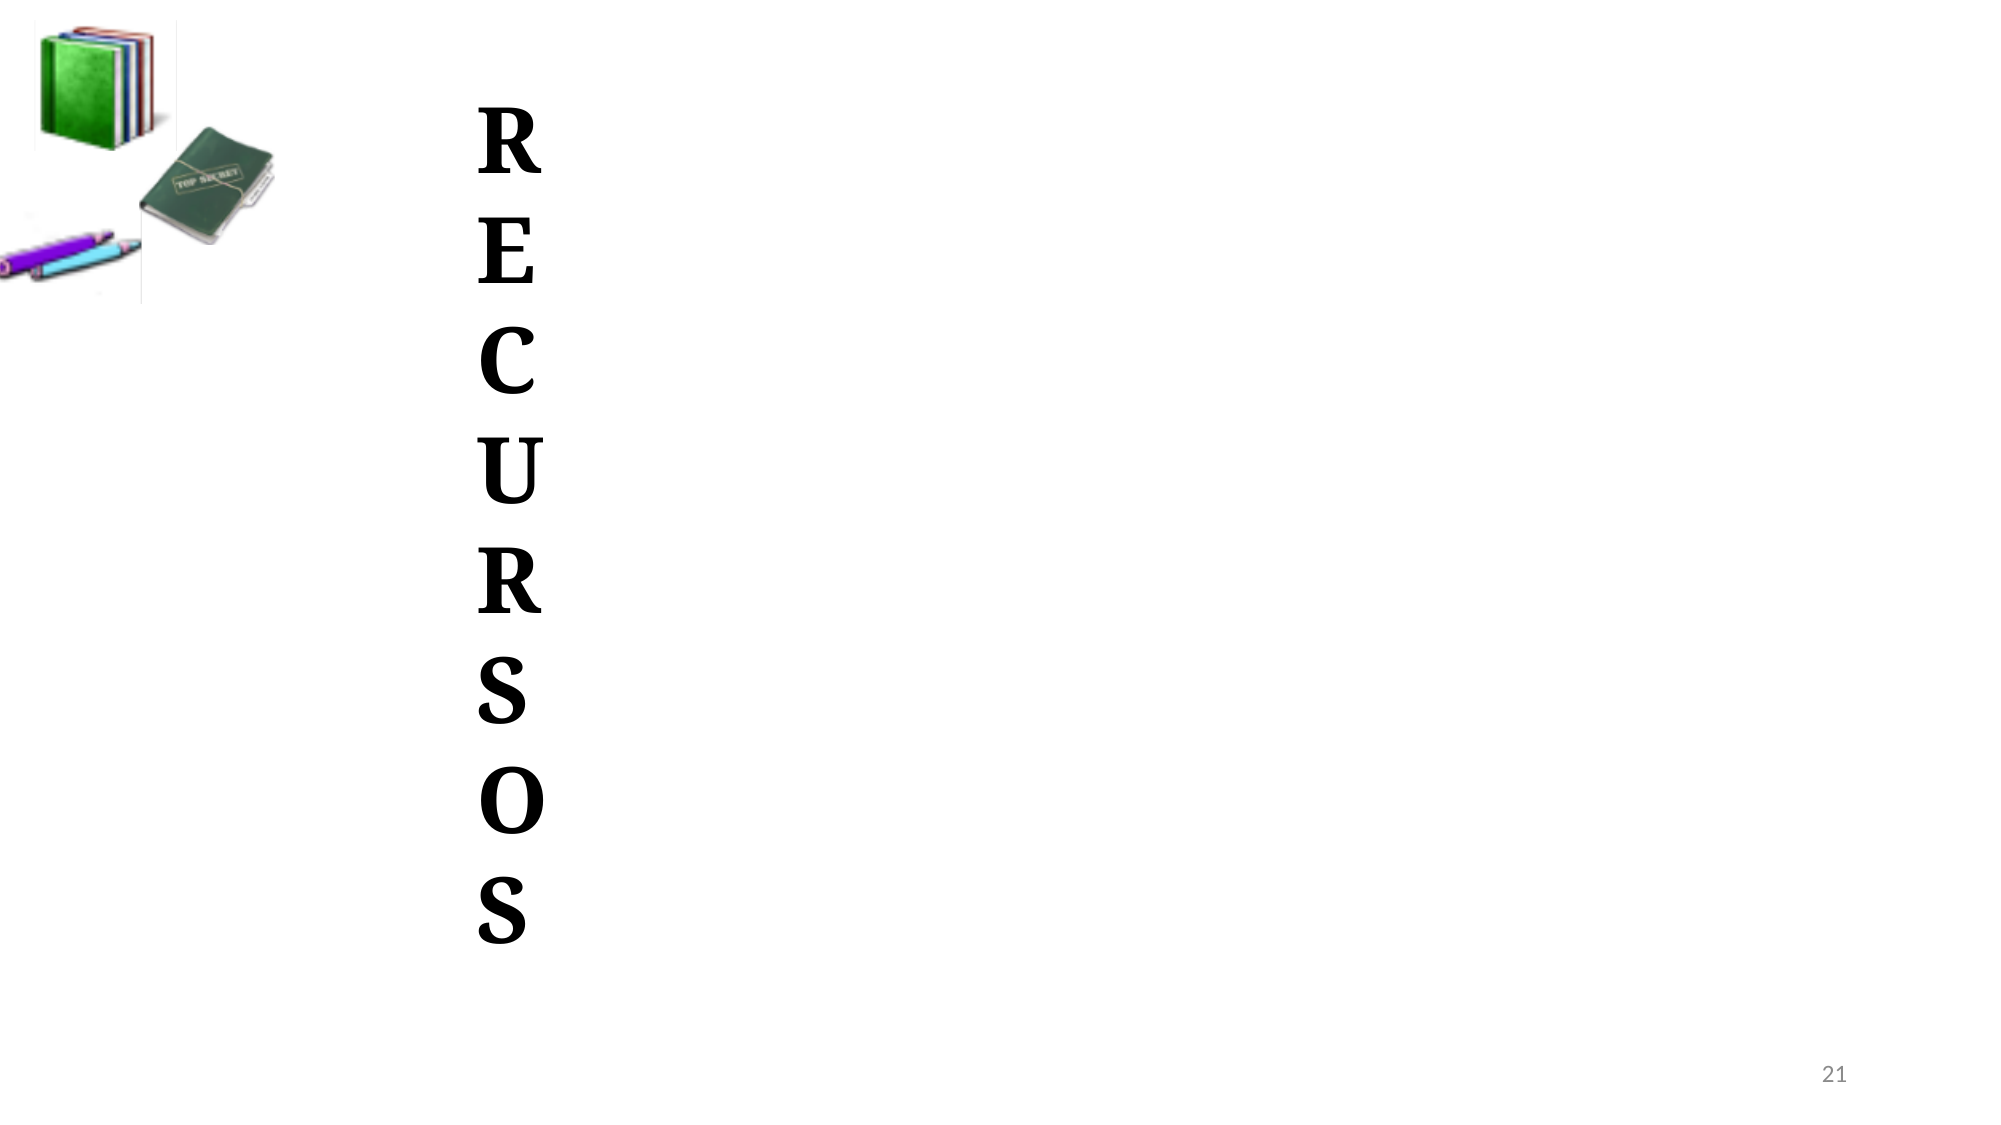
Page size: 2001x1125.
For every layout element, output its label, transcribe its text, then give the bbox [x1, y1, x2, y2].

slide_number 21 [1412, 1042, 1863, 1103]
picture [0, 20, 275, 304]
text_box R E C U R S O S [462, 74, 565, 1080]
